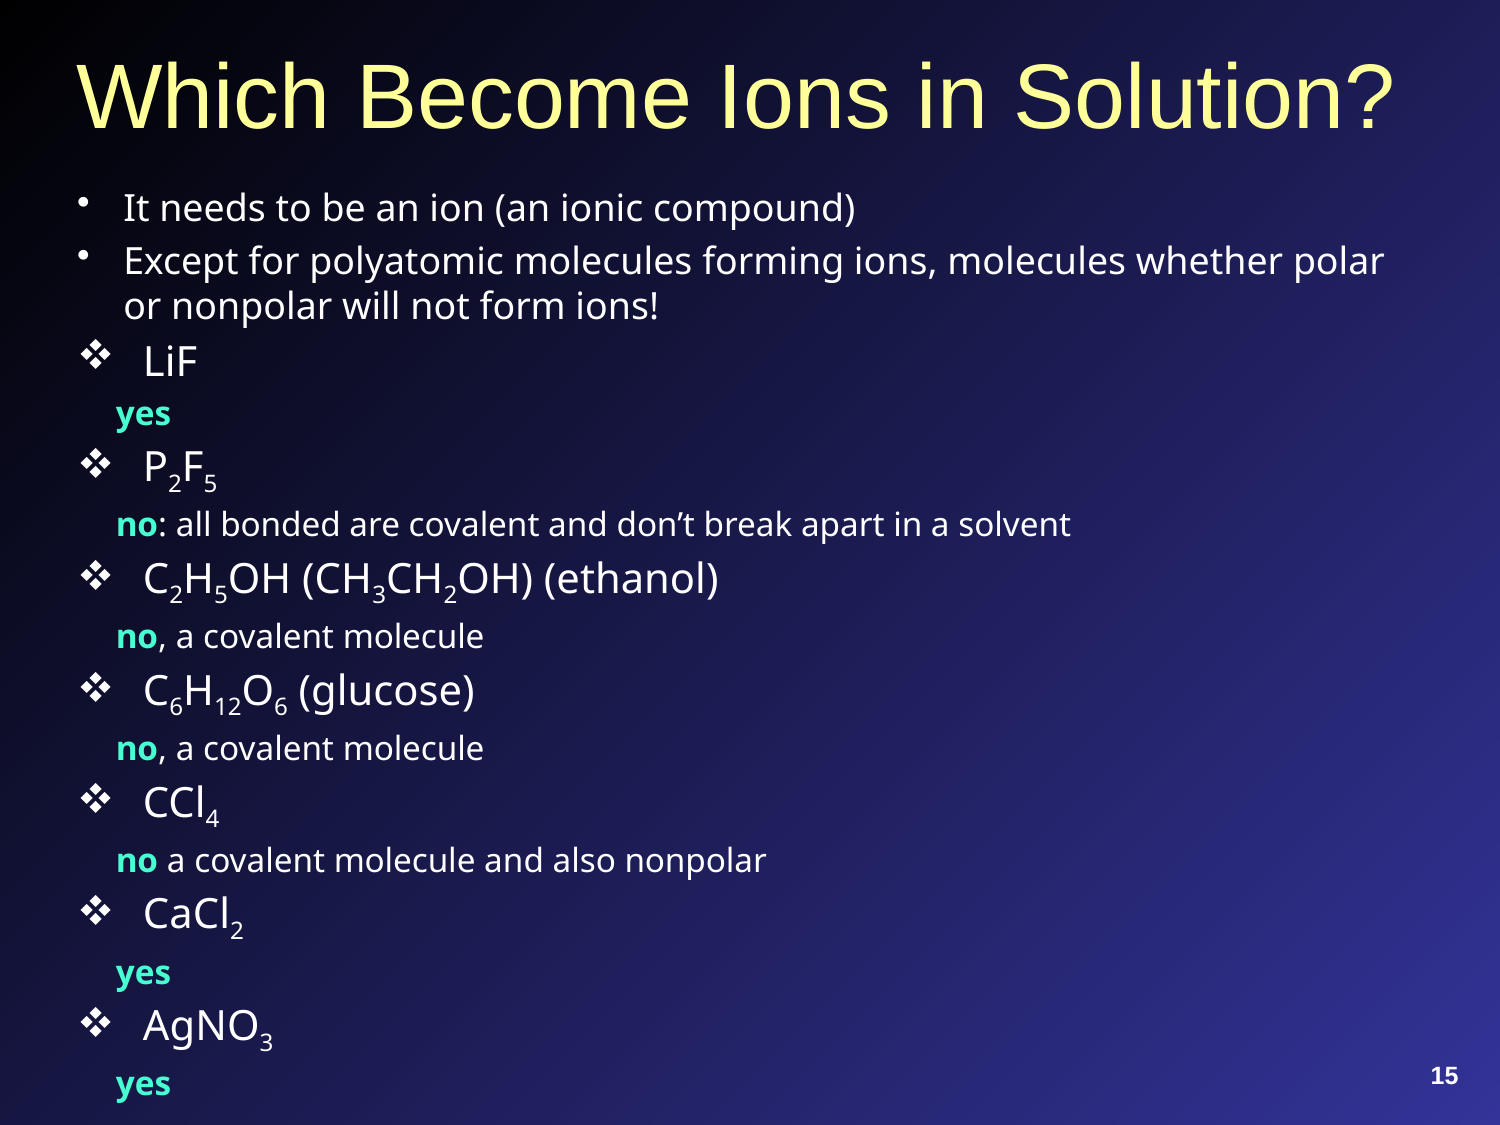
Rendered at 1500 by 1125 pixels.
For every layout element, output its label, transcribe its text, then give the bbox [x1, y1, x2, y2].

slide_number 15 [1136, 1044, 1474, 1104]
list It needs to be an ion (an ionic compound) Except for polyatomic molecules forming ions, molecules whether polar or nonpolar will not form ions! LiF yes P2F5 no: all bonded are covalent and don’t break apart in a solvent C2H5OH (CH3CH2OH) (ethanol) no, a covalent molecule C6H12O6 (glucose) no, a covalent molecule CCl4 no a covalent molecule and also nonpolar CaCl2 yes AgNO3 yes [61, 176, 1439, 1061]
title Which Become Ions in Solution? [60, 28, 1443, 156]
